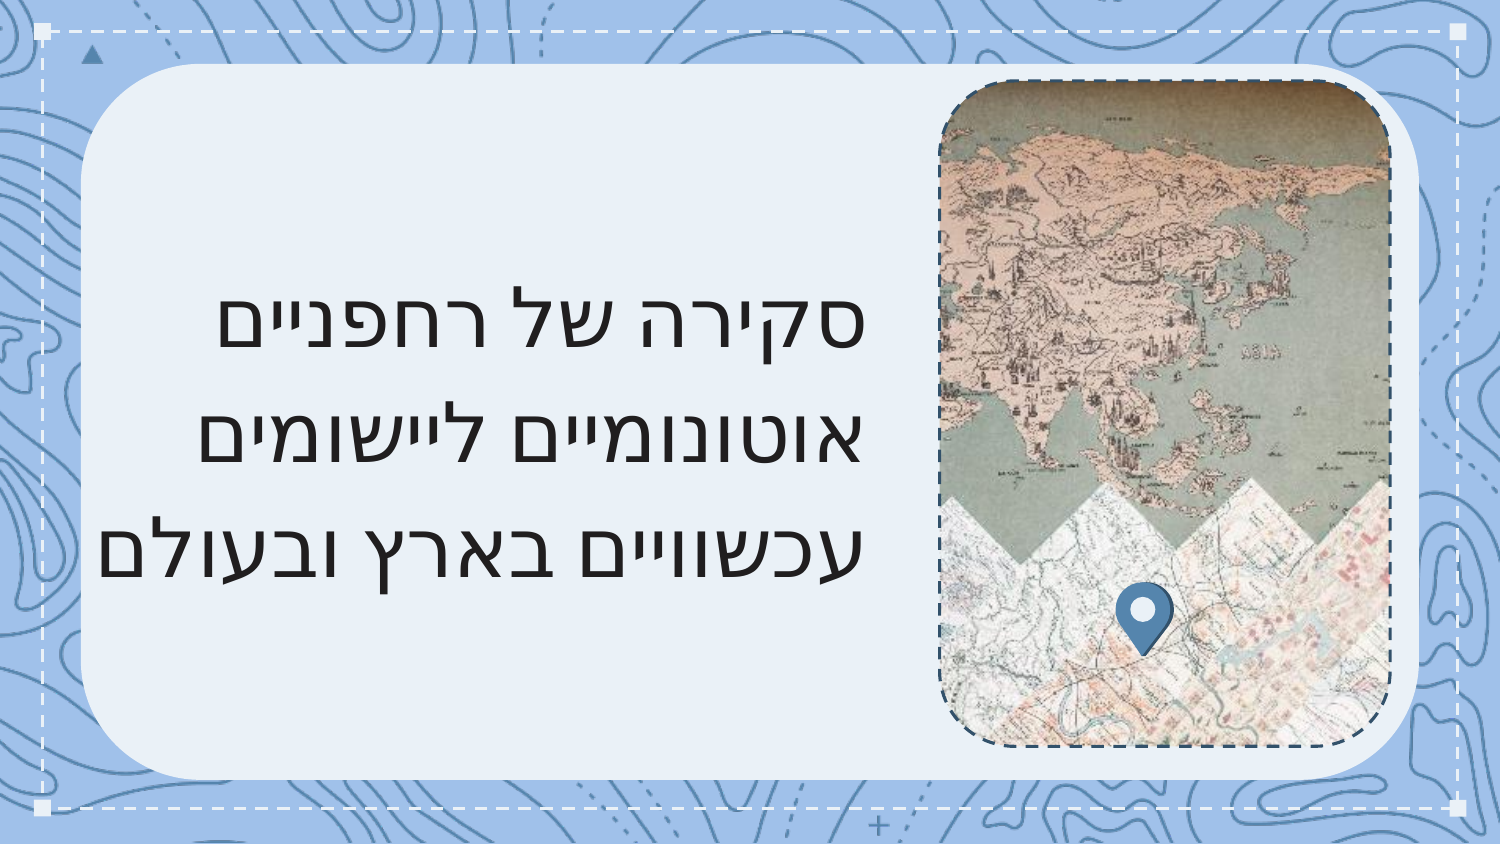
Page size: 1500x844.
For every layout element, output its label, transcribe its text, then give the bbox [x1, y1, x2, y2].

picture [0, 0, 1500, 843]
title סקירה של רחפניים אוטונומיים ליישומים עכשוויים בארץ ובעולם [72, 276, 885, 568]
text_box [1115, 581, 1175, 657]
